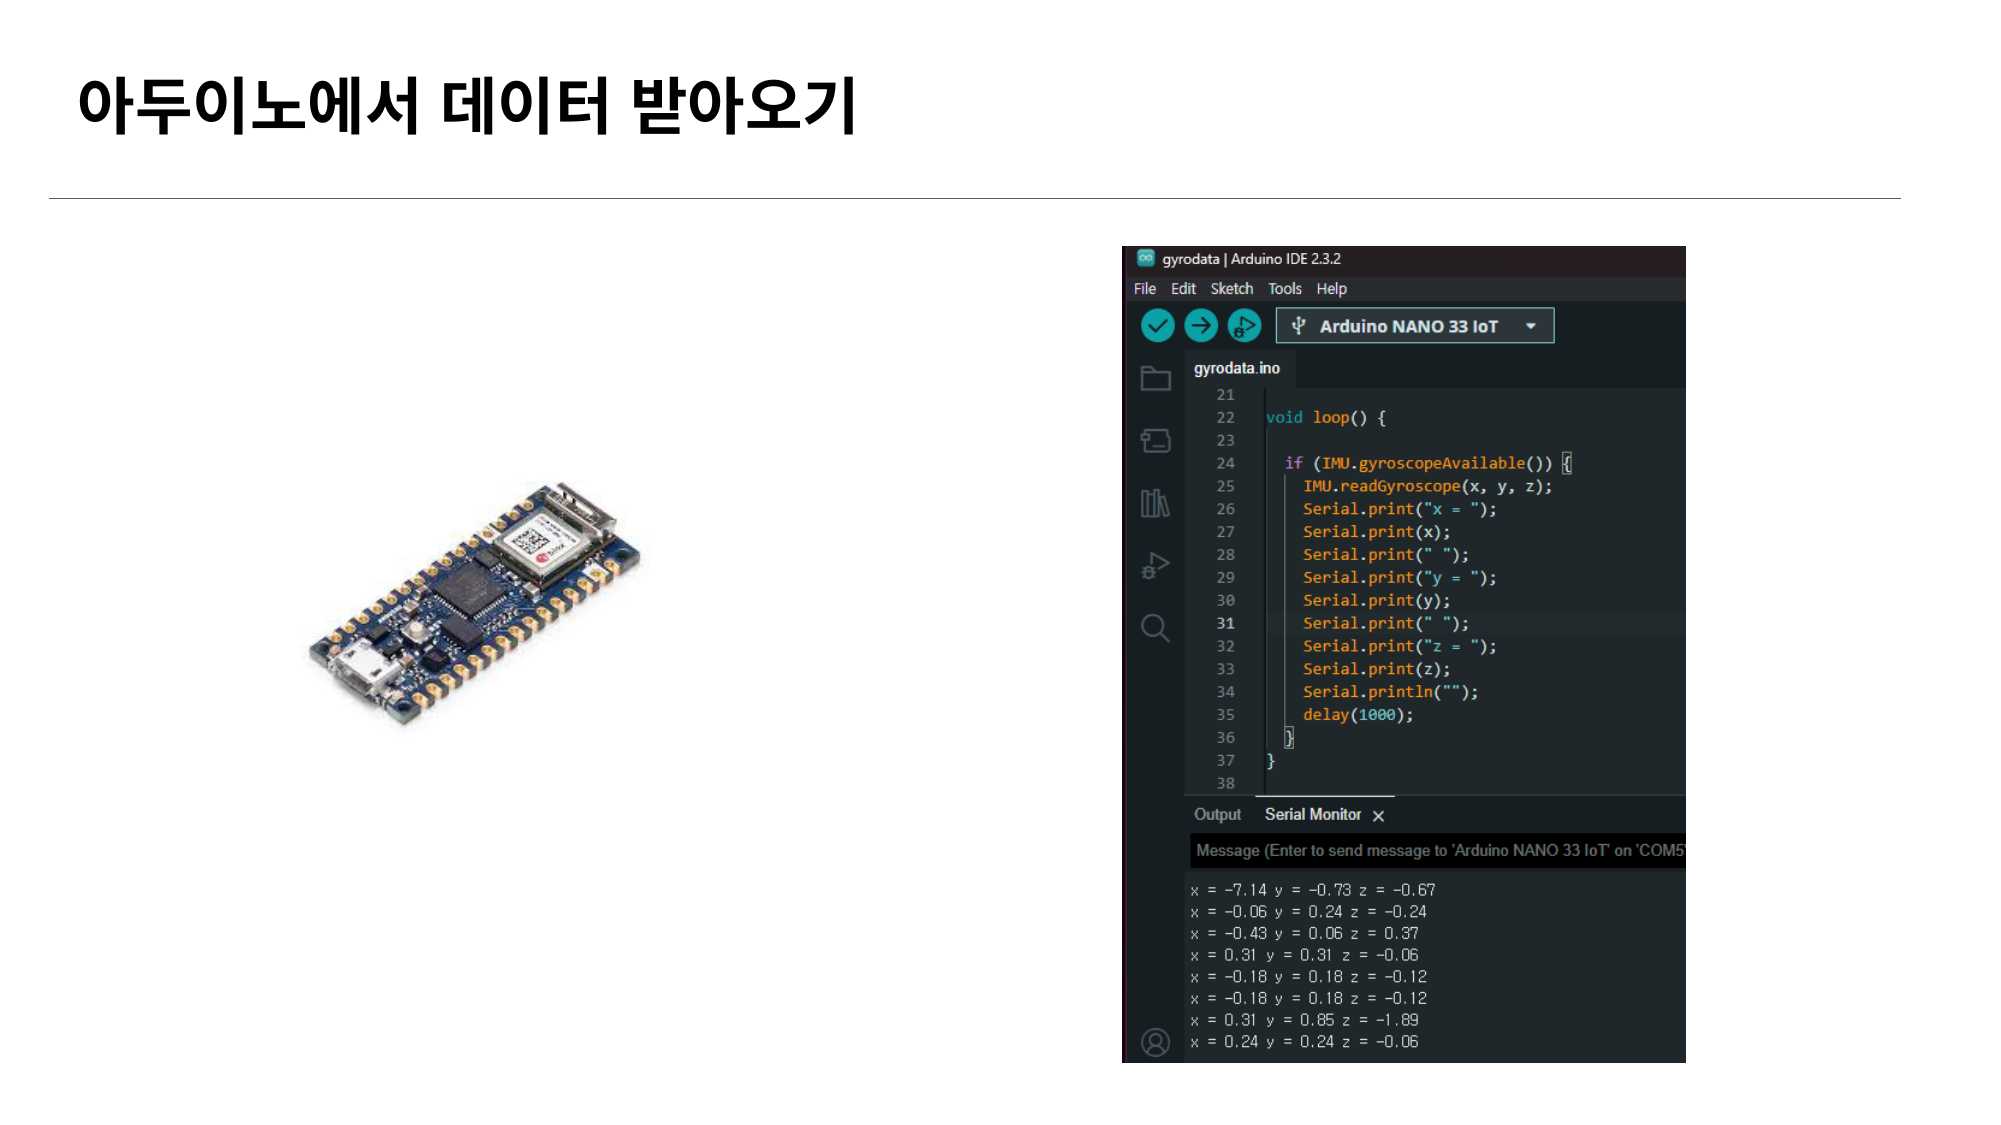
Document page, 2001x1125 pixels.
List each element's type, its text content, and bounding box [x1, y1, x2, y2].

picture [300, 431, 653, 784]
text_box 아두이노에서 데이터 받아오기 [62, 59, 1197, 149]
picture [1122, 246, 1686, 1063]
